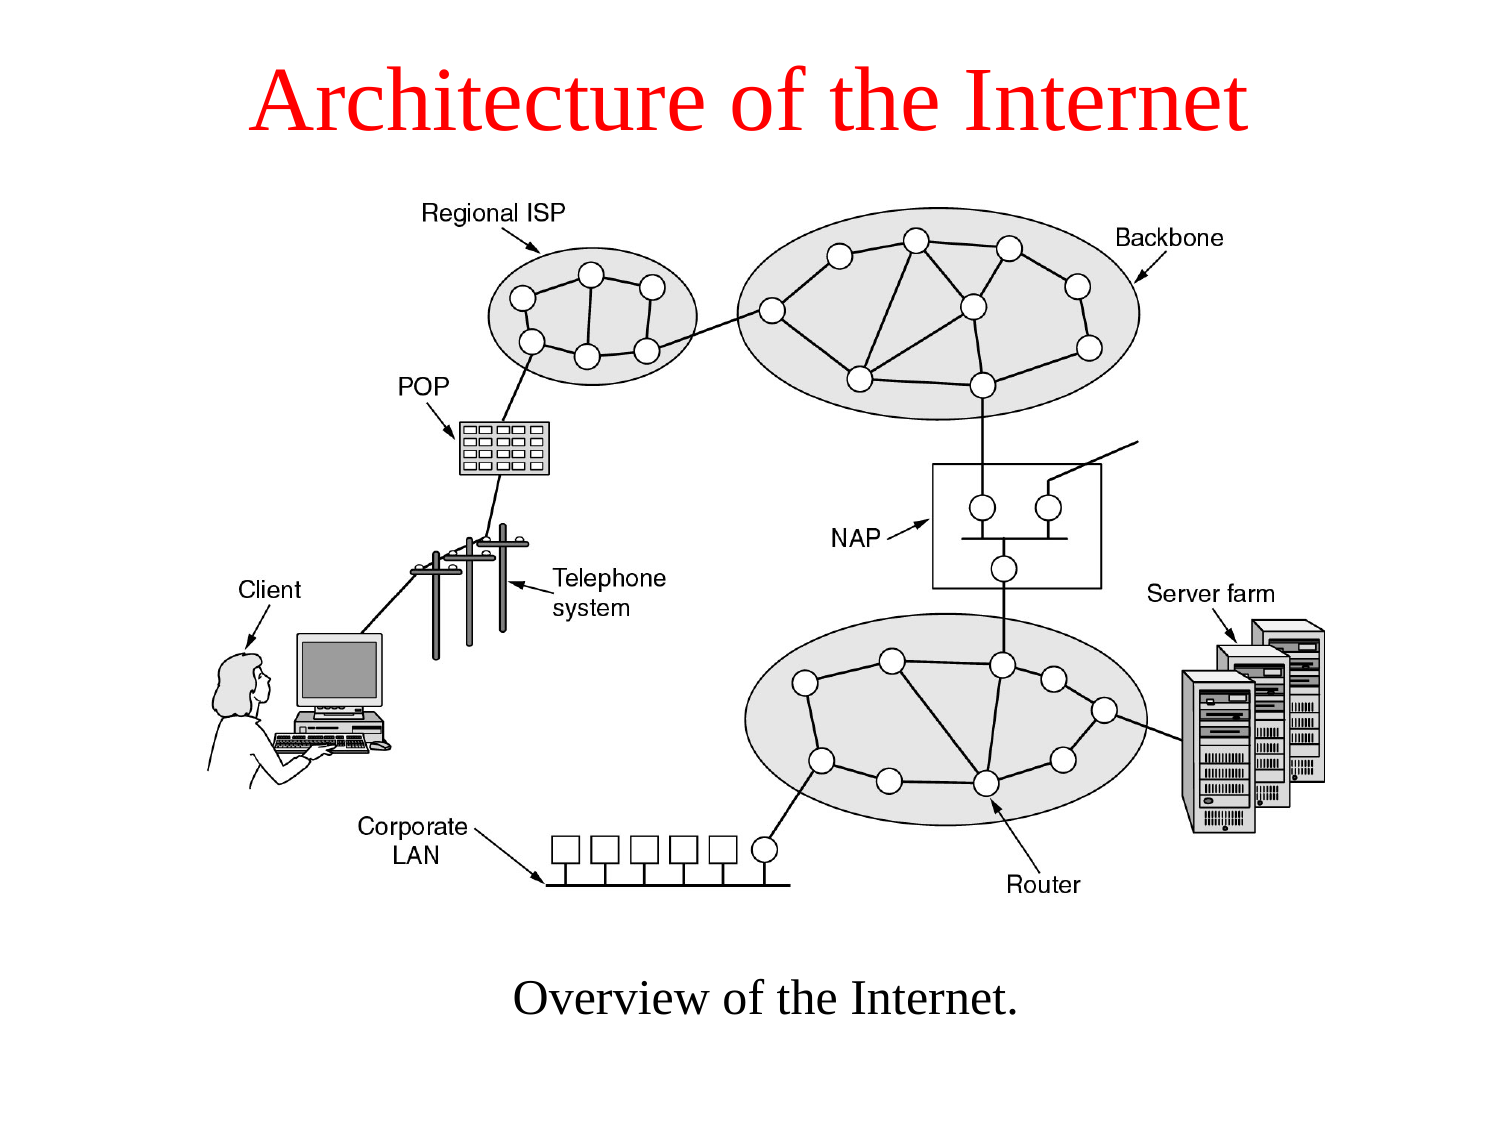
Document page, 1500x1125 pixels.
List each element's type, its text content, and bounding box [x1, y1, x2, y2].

picture [206, 198, 1325, 898]
list Overview of the Internet. [15, 957, 1500, 1095]
title Architecture of the Internet [0, 0, 1500, 188]
